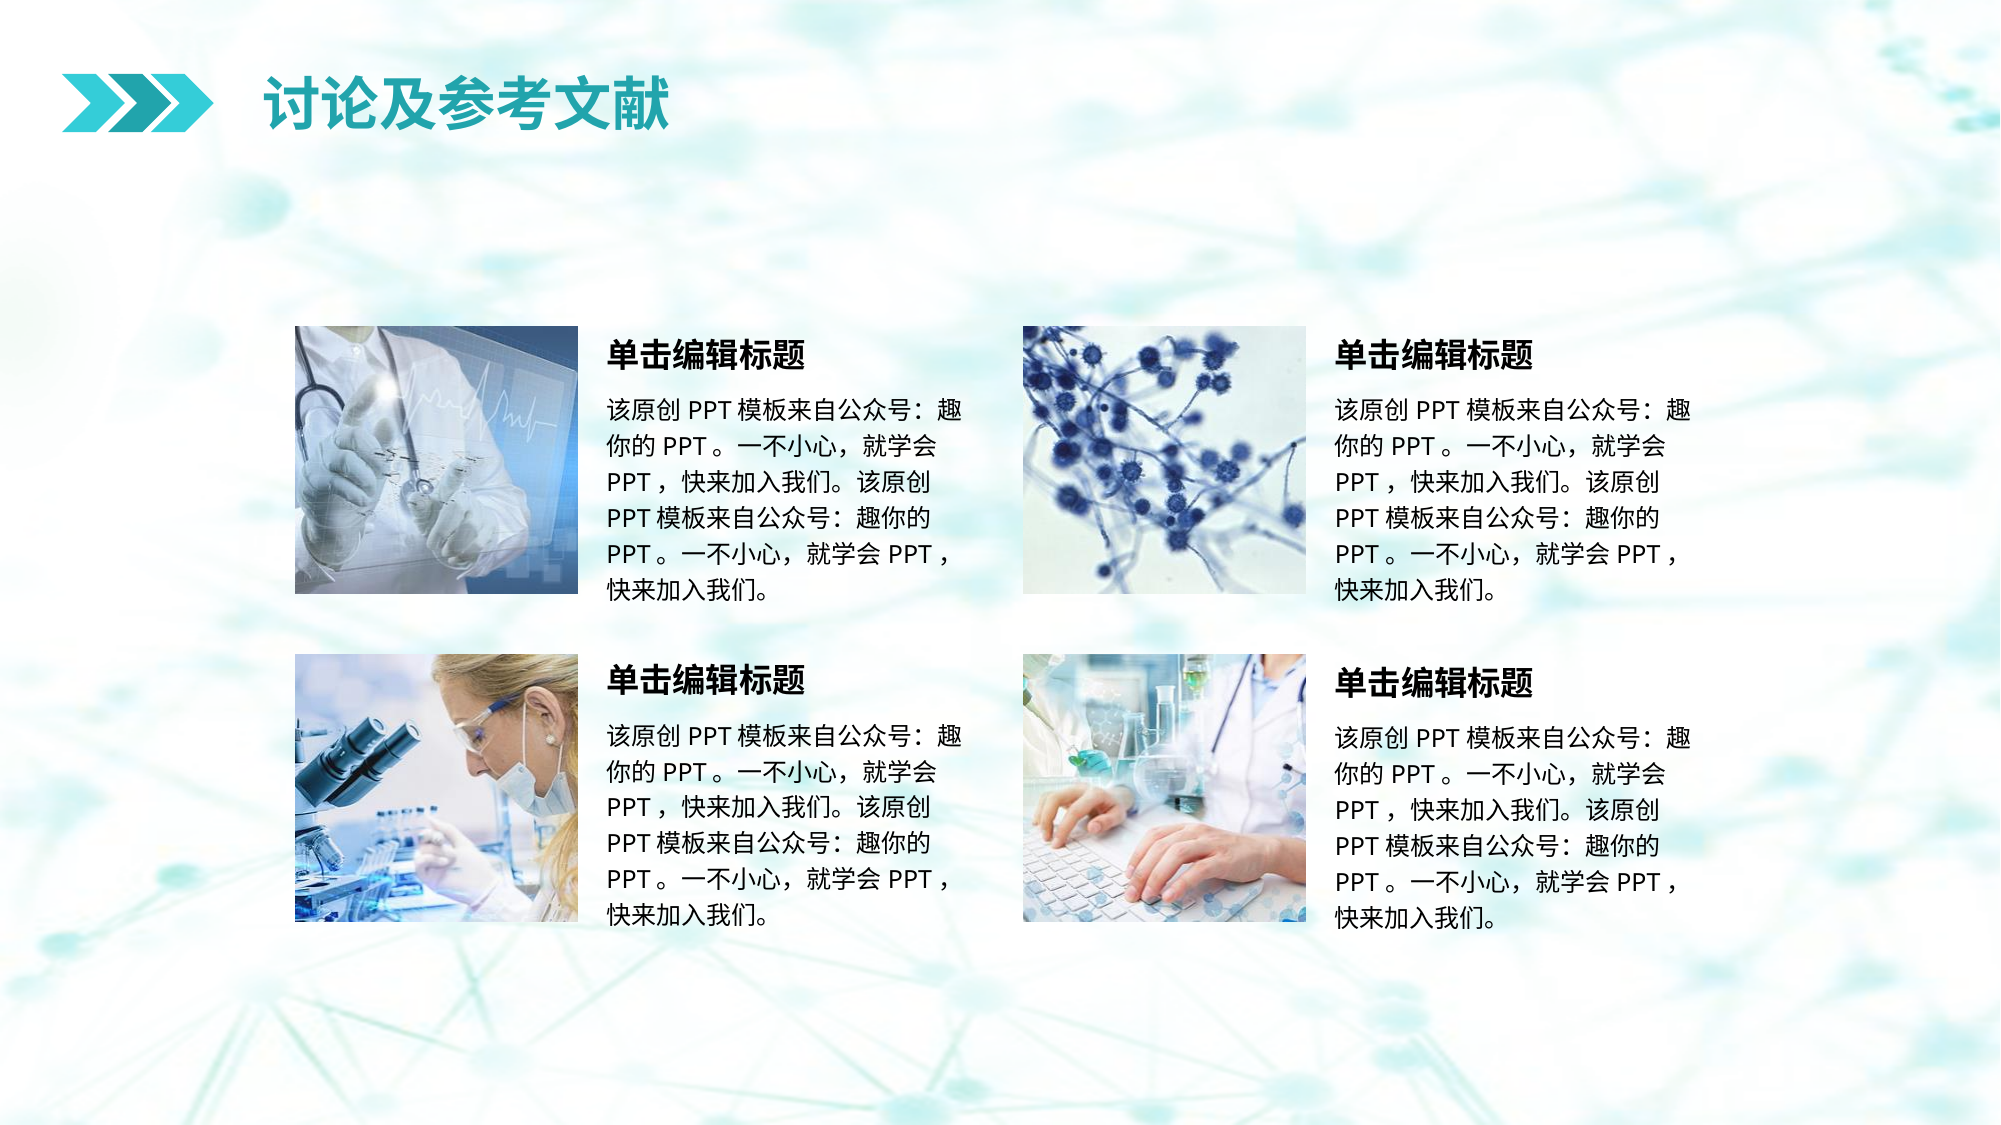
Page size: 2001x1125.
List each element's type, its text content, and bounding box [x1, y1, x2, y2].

text_box 该原创PPT模板来自公众号：趣你的PPT。一不小心，就学会PPT，快来加入我们。该原创PPT模板来自公众号：趣你的PPT。一不小心，就学会PPT，快来加入我们。 [1334, 388, 1705, 605]
text_box 该原创PPT模板来自公众号：趣你的PPT。一不小心，就学会PPT，快来加入我们。该原创PPT模板来自公众号：趣你的PPT。一不小心，就学会PPT，快来加入我们。 [606, 388, 976, 605]
text_box 该原创PPT模板来自公众号：趣你的PPT。一不小心，就学会PPT，快来加入我们。该原创PPT模板来自公众号：趣你的PPT。一不小心，就学会PPT，快来加入我们。 [1334, 716, 1705, 932]
text_box 单击编辑标题 [1334, 654, 1548, 702]
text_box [61, 59, 689, 146]
text_box 该原创PPT模板来自公众号：趣你的PPT。一不小心，就学会PPT，快来加入我们。该原创PPT模板来自公众号：趣你的PPT。一不小心，就学会PPT，快来加入我们。 [606, 714, 976, 930]
text_box 单击编辑标题 [1334, 326, 1548, 375]
text_box 单击编辑标题 [606, 651, 819, 700]
picture [0, 0, 2001, 1125]
text_box 单击编辑标题 [606, 326, 819, 375]
